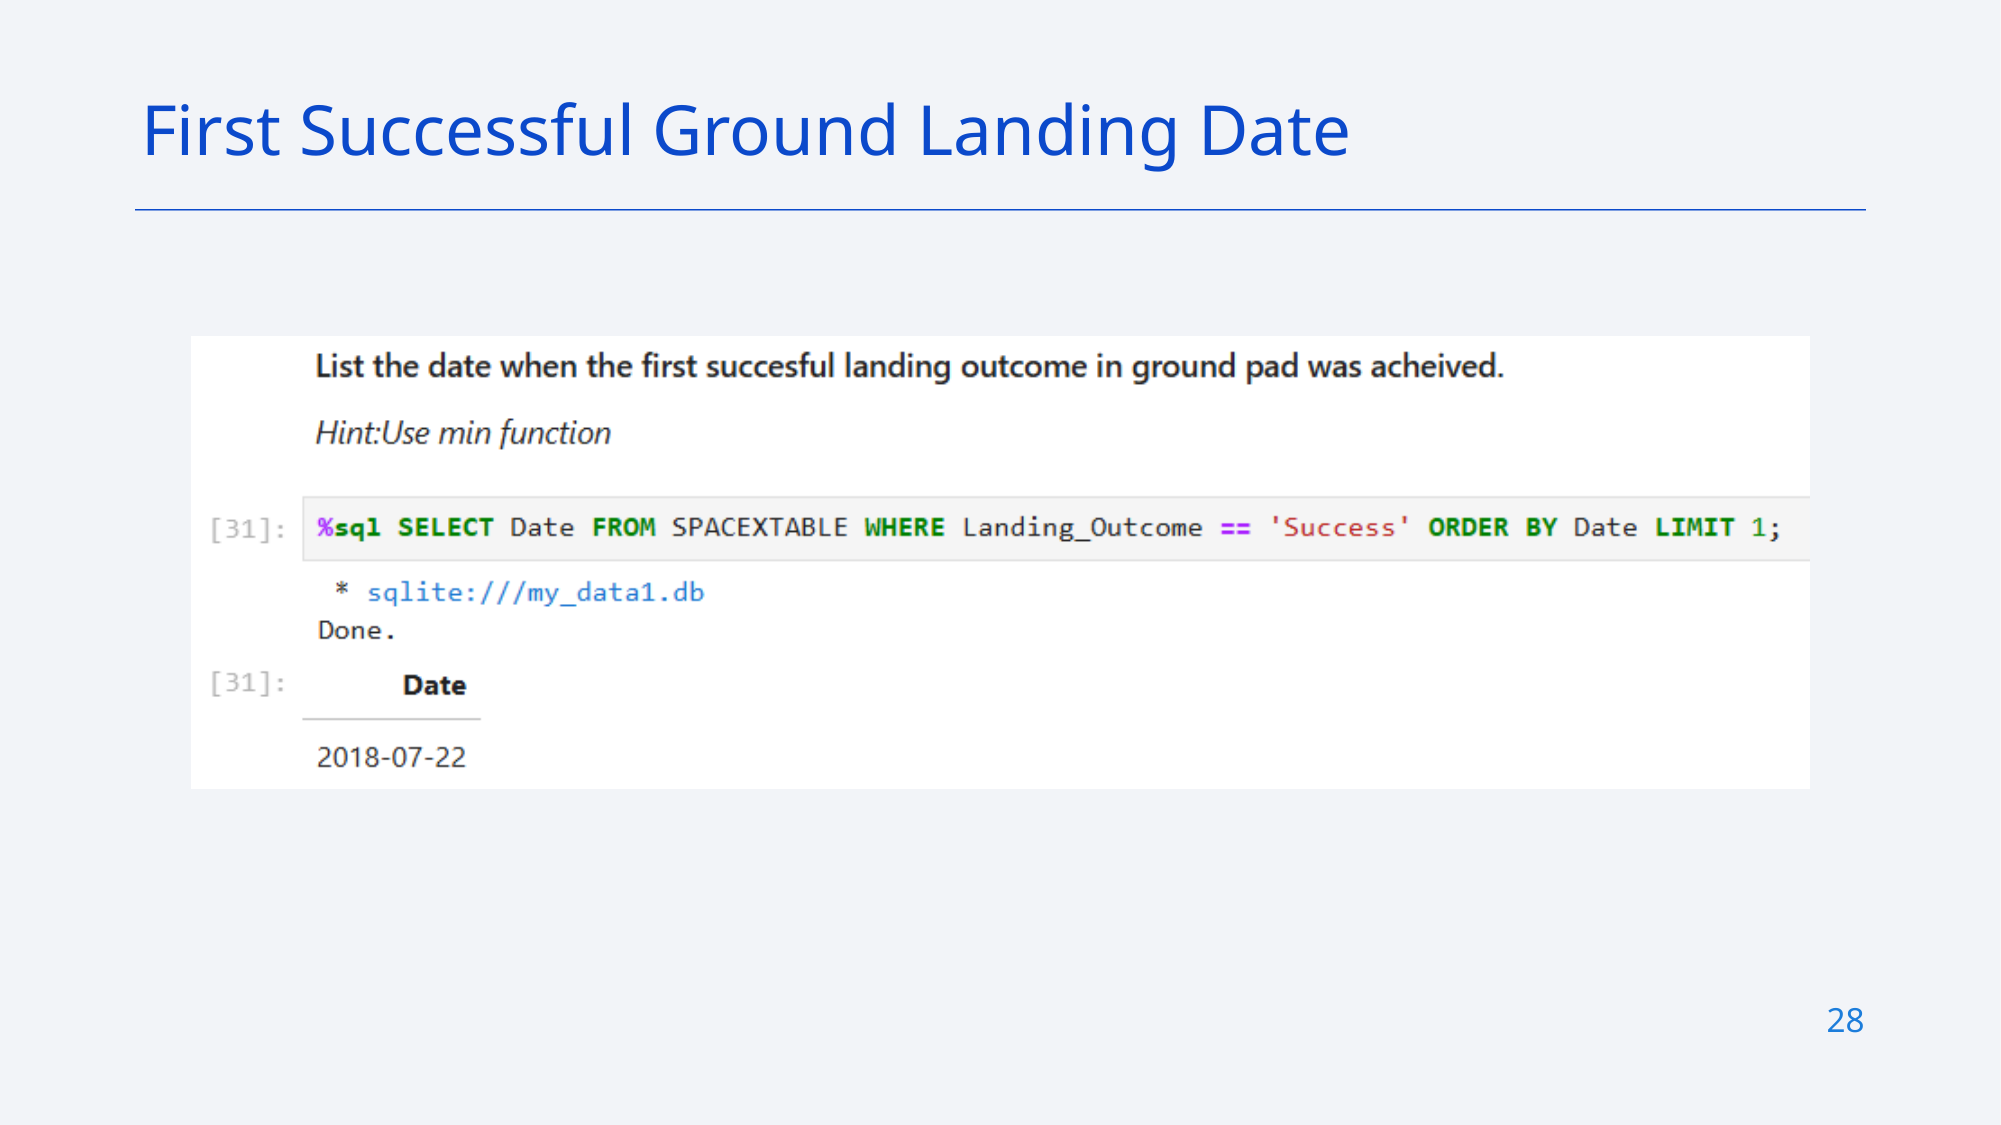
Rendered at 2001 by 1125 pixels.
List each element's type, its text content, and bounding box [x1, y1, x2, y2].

slide_number 28 [1429, 988, 1880, 1055]
picture [0, 0, 2001, 1125]
text_box First Successful Ground Landing Date [126, 88, 1852, 179]
